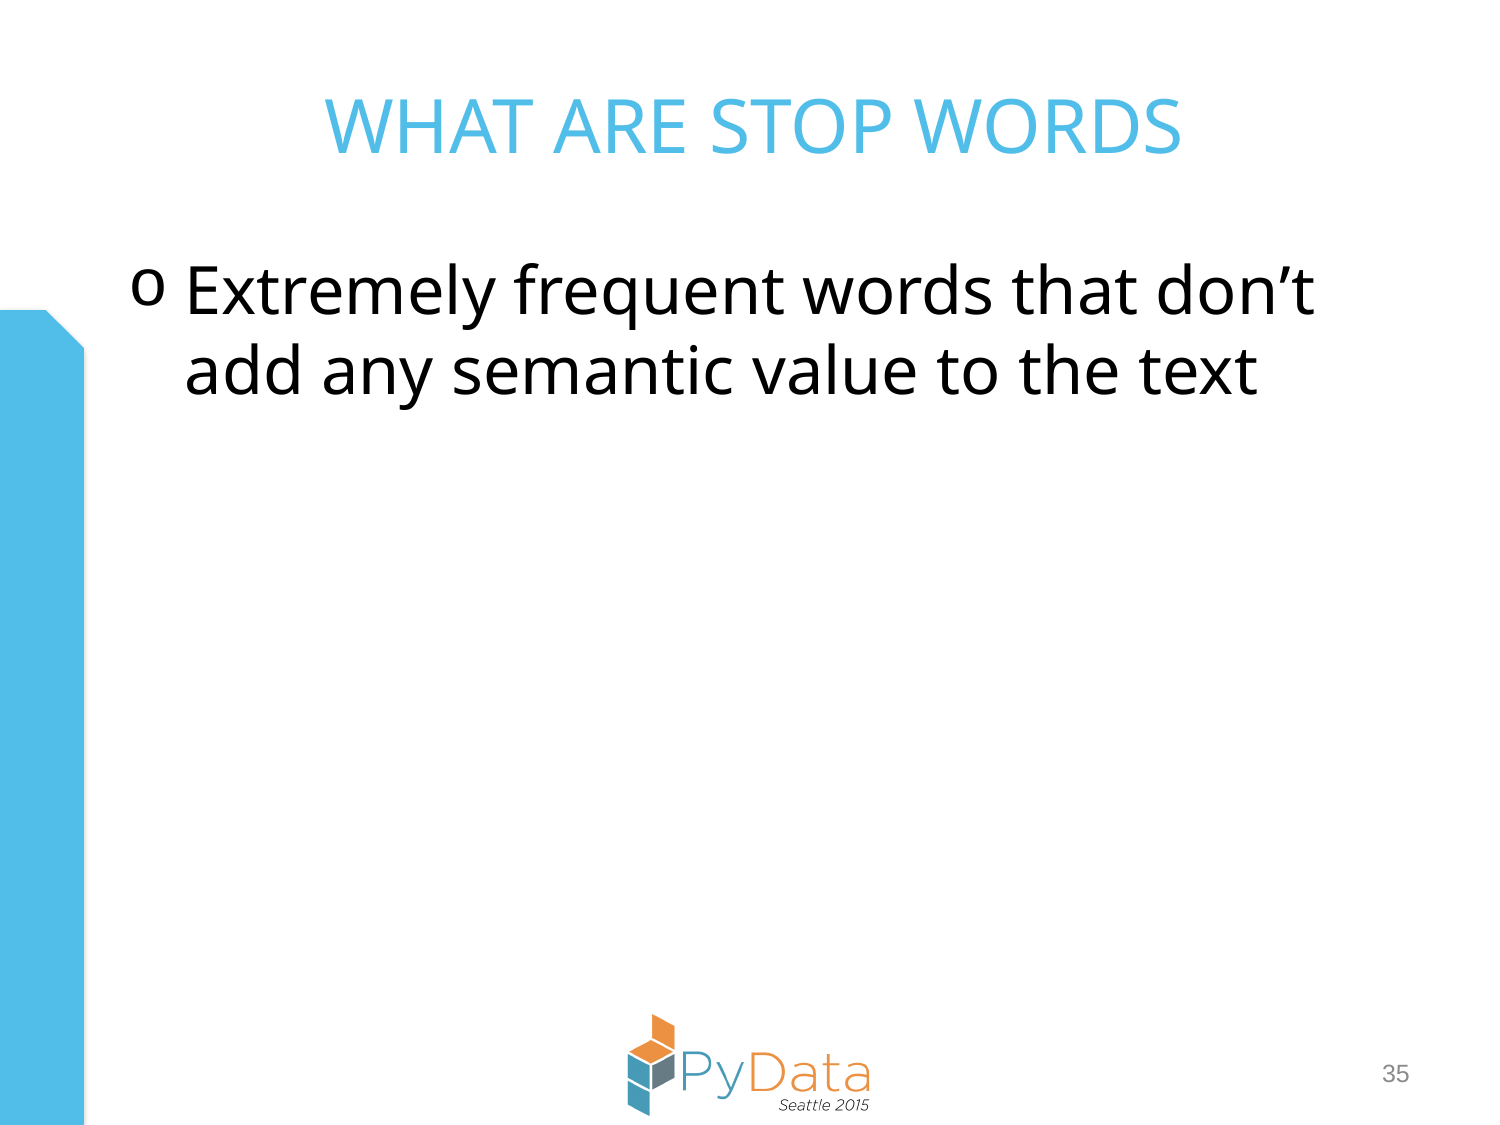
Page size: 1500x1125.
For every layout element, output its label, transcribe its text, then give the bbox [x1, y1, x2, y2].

slide_number 35 [1074, 1042, 1425, 1103]
list Extremely frequent words that don’t add any semantic value to the text [113, 240, 1425, 1005]
title What Are Stop Words [83, 40, 1425, 207]
picture [602, 1013, 882, 1116]
